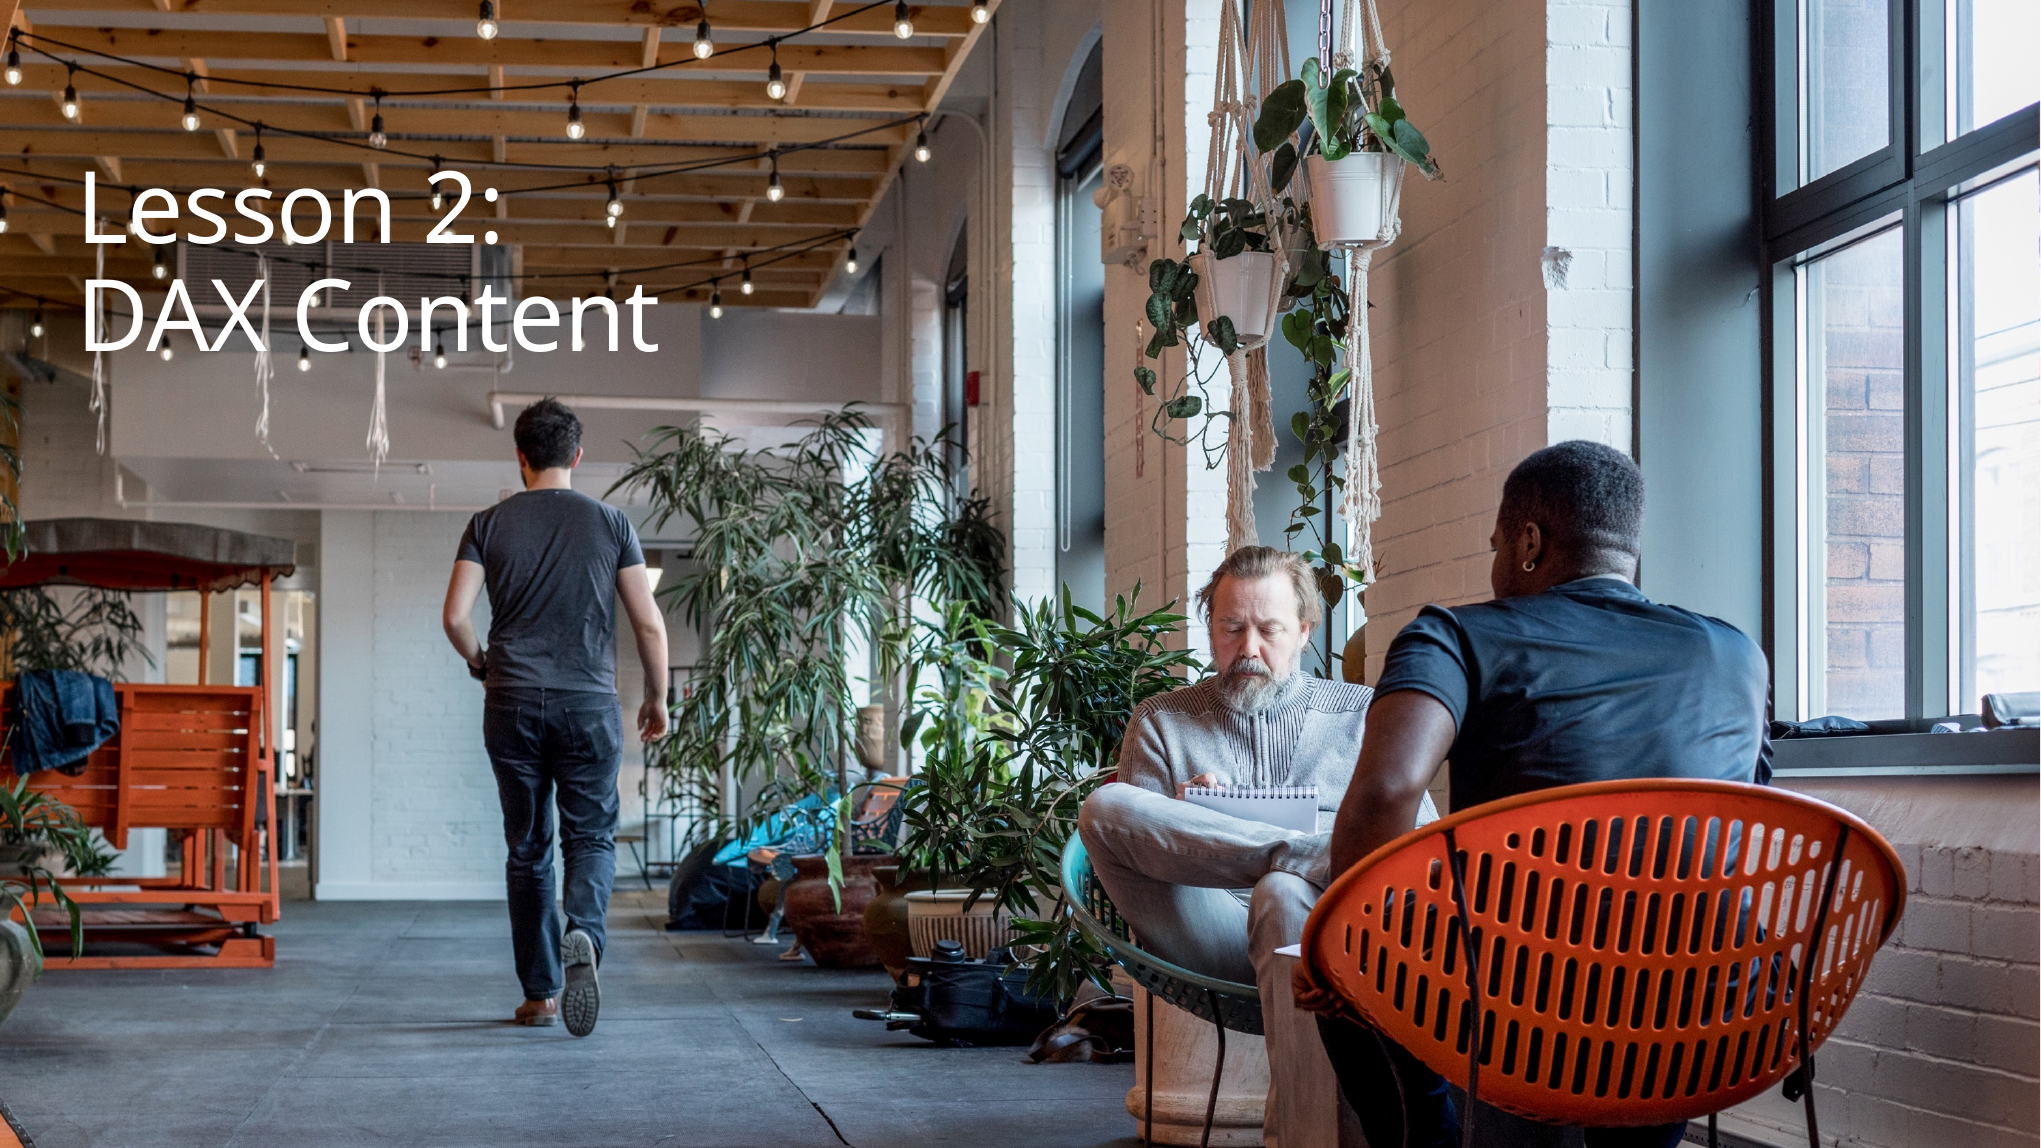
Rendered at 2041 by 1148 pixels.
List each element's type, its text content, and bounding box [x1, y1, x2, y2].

title Lesson 2: DAX Content [76, 157, 1324, 753]
picture [0, 0, 2041, 1148]
